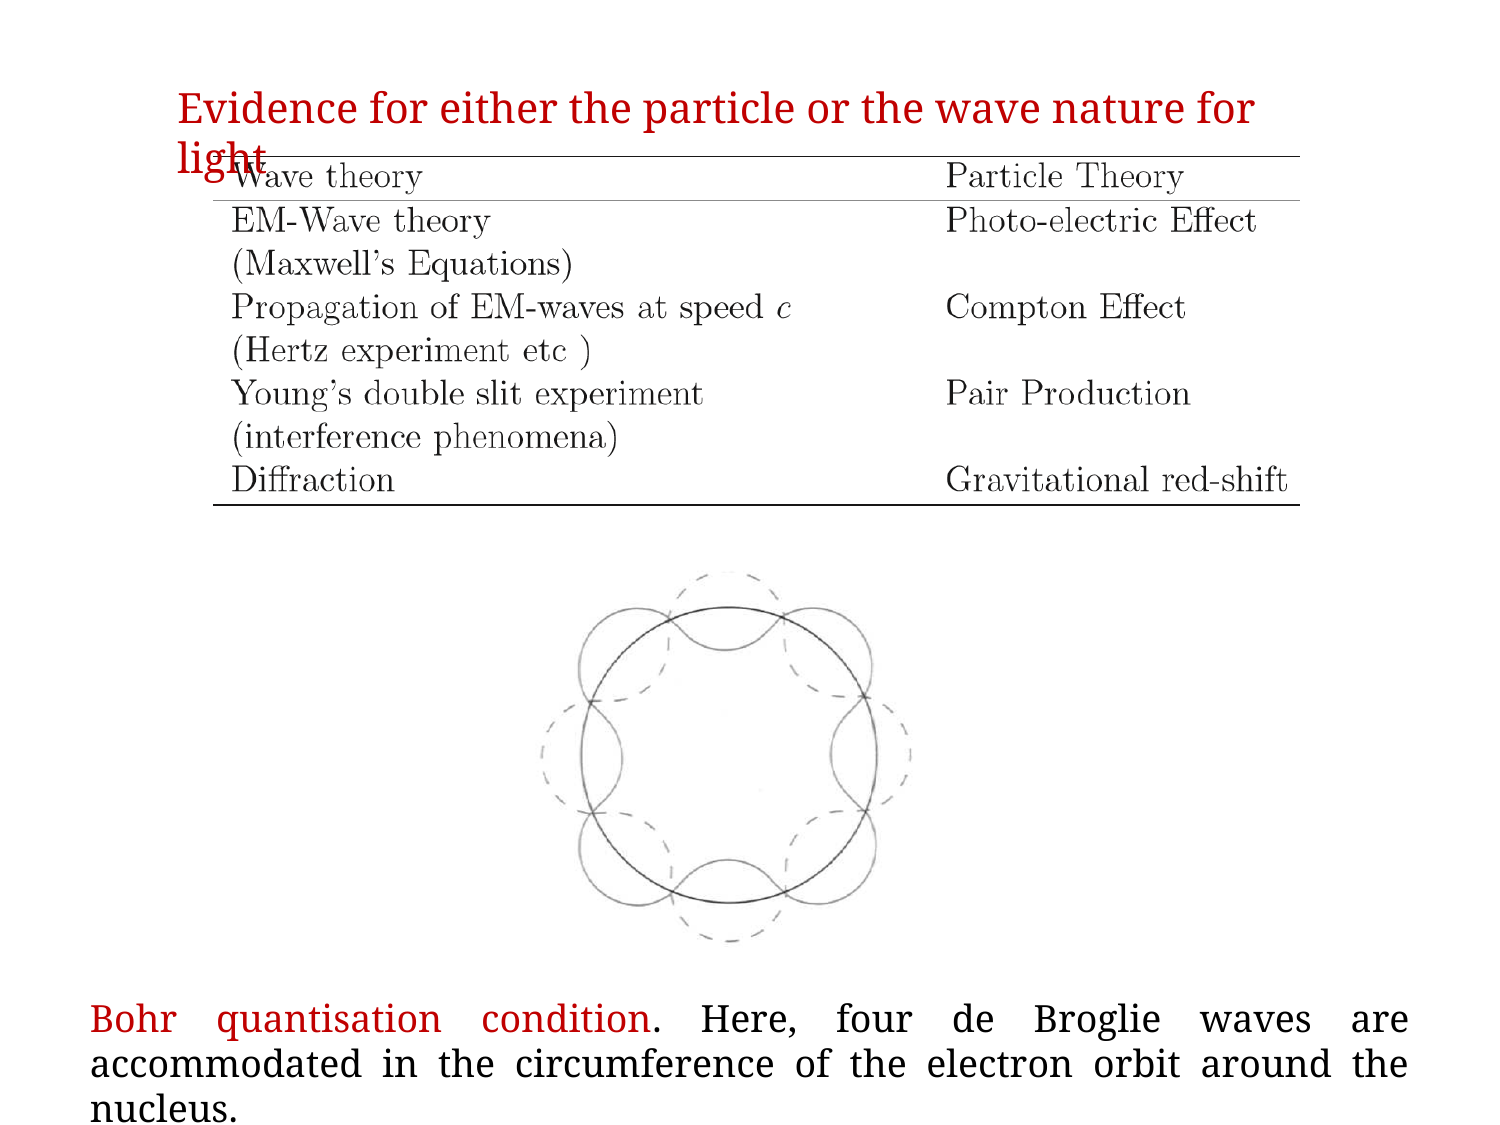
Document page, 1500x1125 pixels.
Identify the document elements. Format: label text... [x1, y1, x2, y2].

picture [524, 562, 938, 957]
picture [212, 149, 1301, 509]
text_box Evidence for either the particle or the wave nature for light [162, 74, 1338, 190]
text_box Bohr quantisation condition. Here, four de Broglie waves are accommodated in the circumference of the electron orbit around the nucleus. [74, 987, 1425, 1125]
